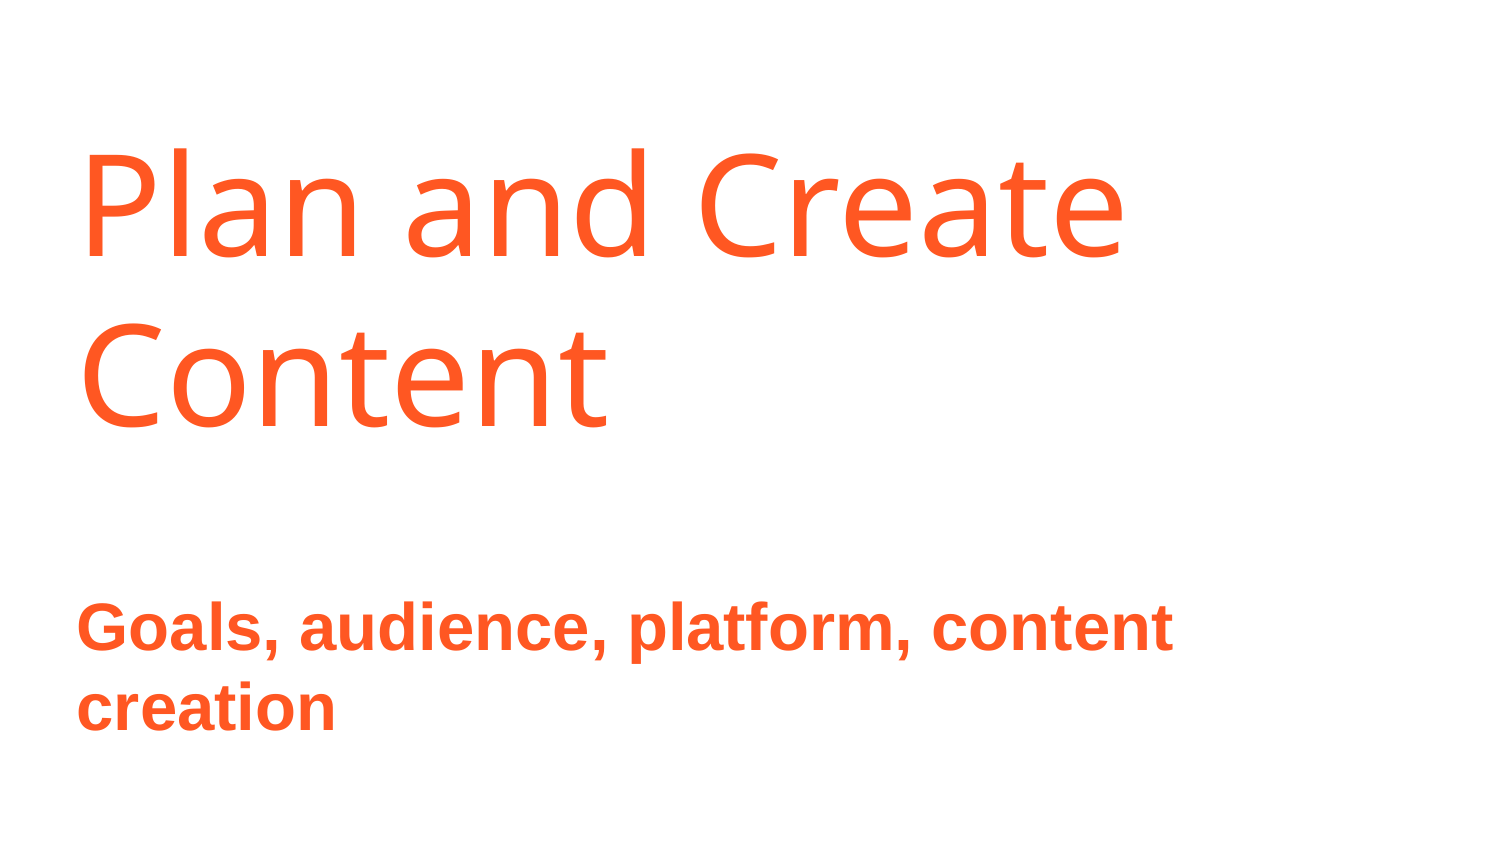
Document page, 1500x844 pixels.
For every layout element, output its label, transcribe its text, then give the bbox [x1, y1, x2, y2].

title Goals, audience, platform, content creation [61, 641, 1323, 760]
title Plan and Create Content [61, 69, 1393, 471]
